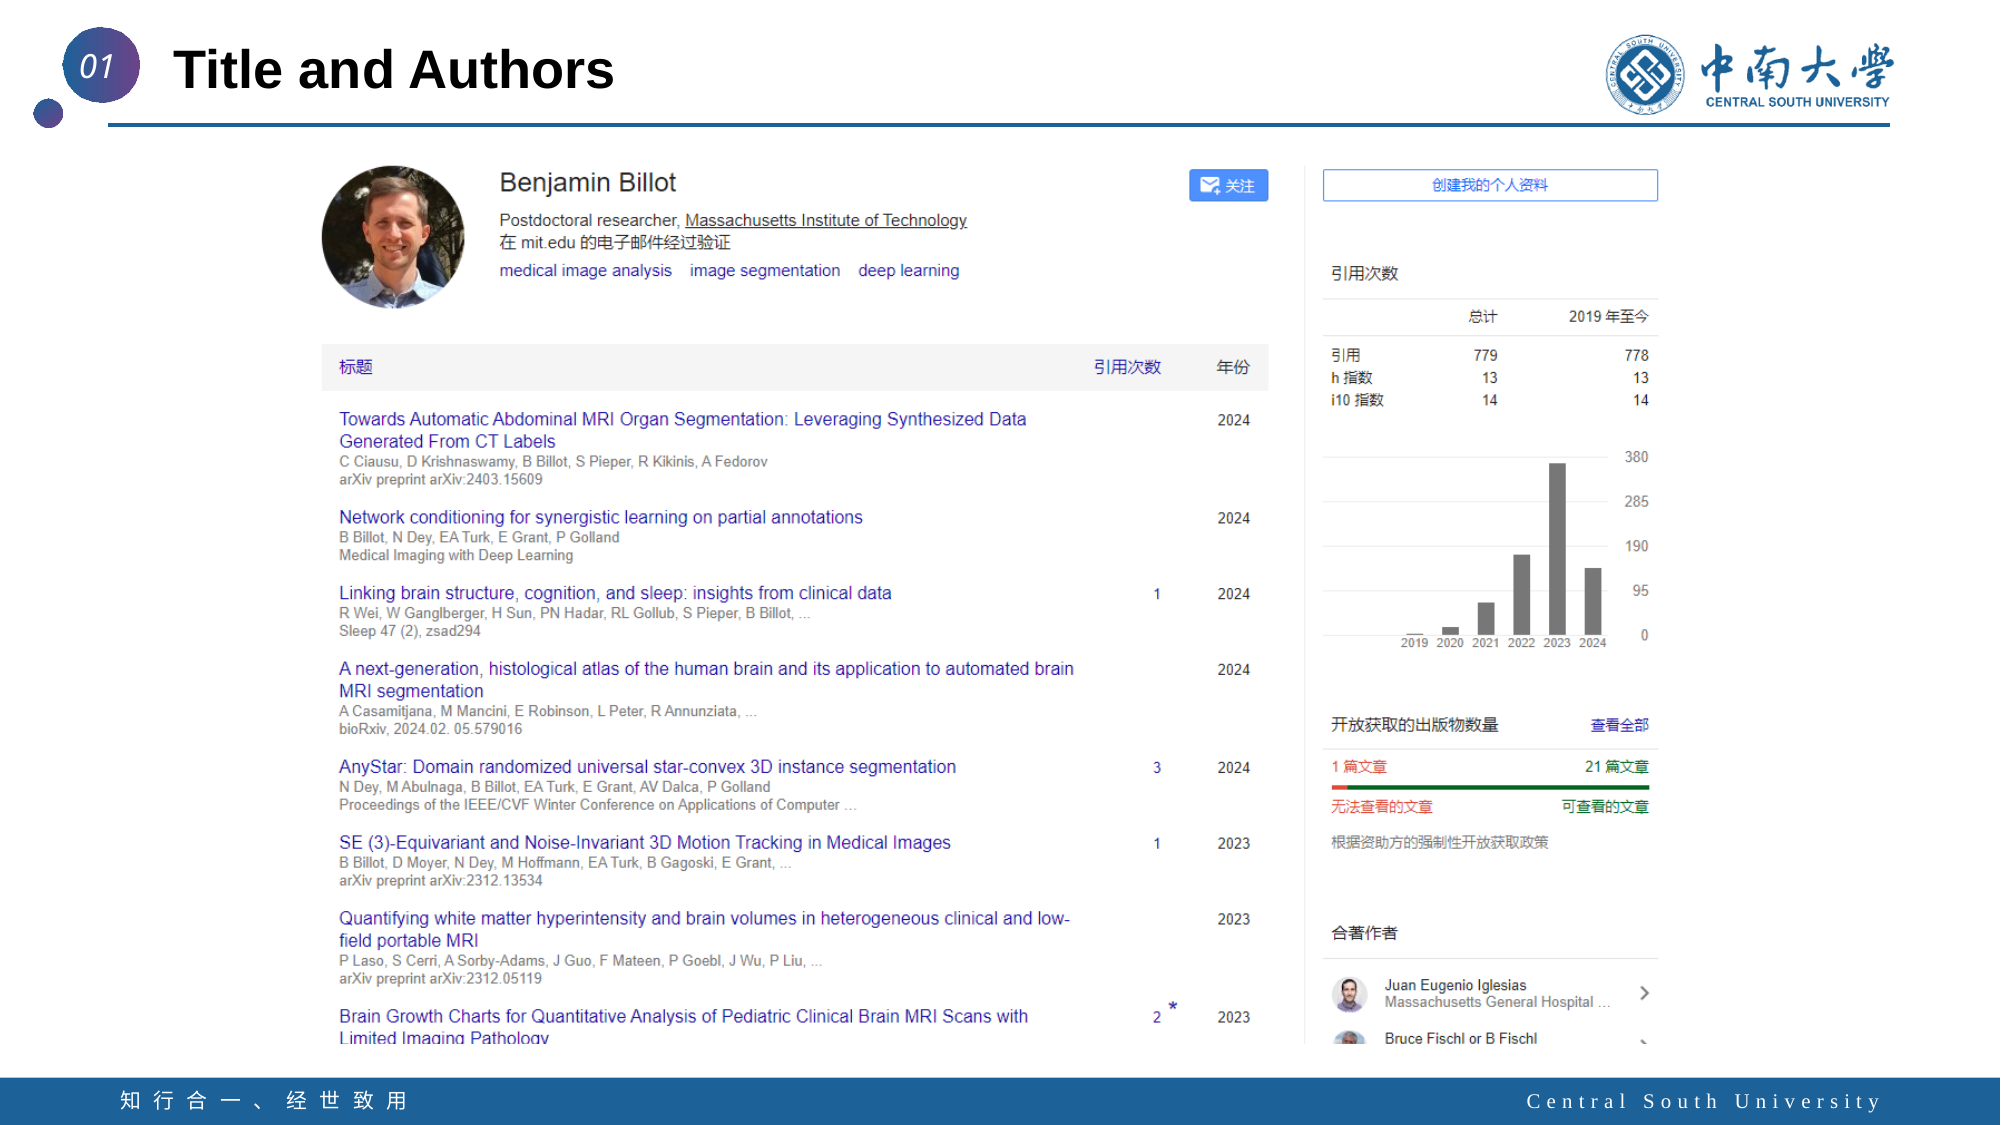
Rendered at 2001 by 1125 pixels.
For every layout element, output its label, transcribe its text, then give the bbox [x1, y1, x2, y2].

text_box [158, 0, 1050, 118]
text_box Title and Authors [173, 24, 1065, 108]
text_box [0, 1077, 2000, 1125]
picture [313, 138, 1685, 1044]
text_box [33, 26, 153, 128]
picture [1595, 28, 1907, 121]
text_box 知行合一、经世致用 [105, 1080, 423, 1120]
text_box Central South University [1511, 1080, 1894, 1120]
